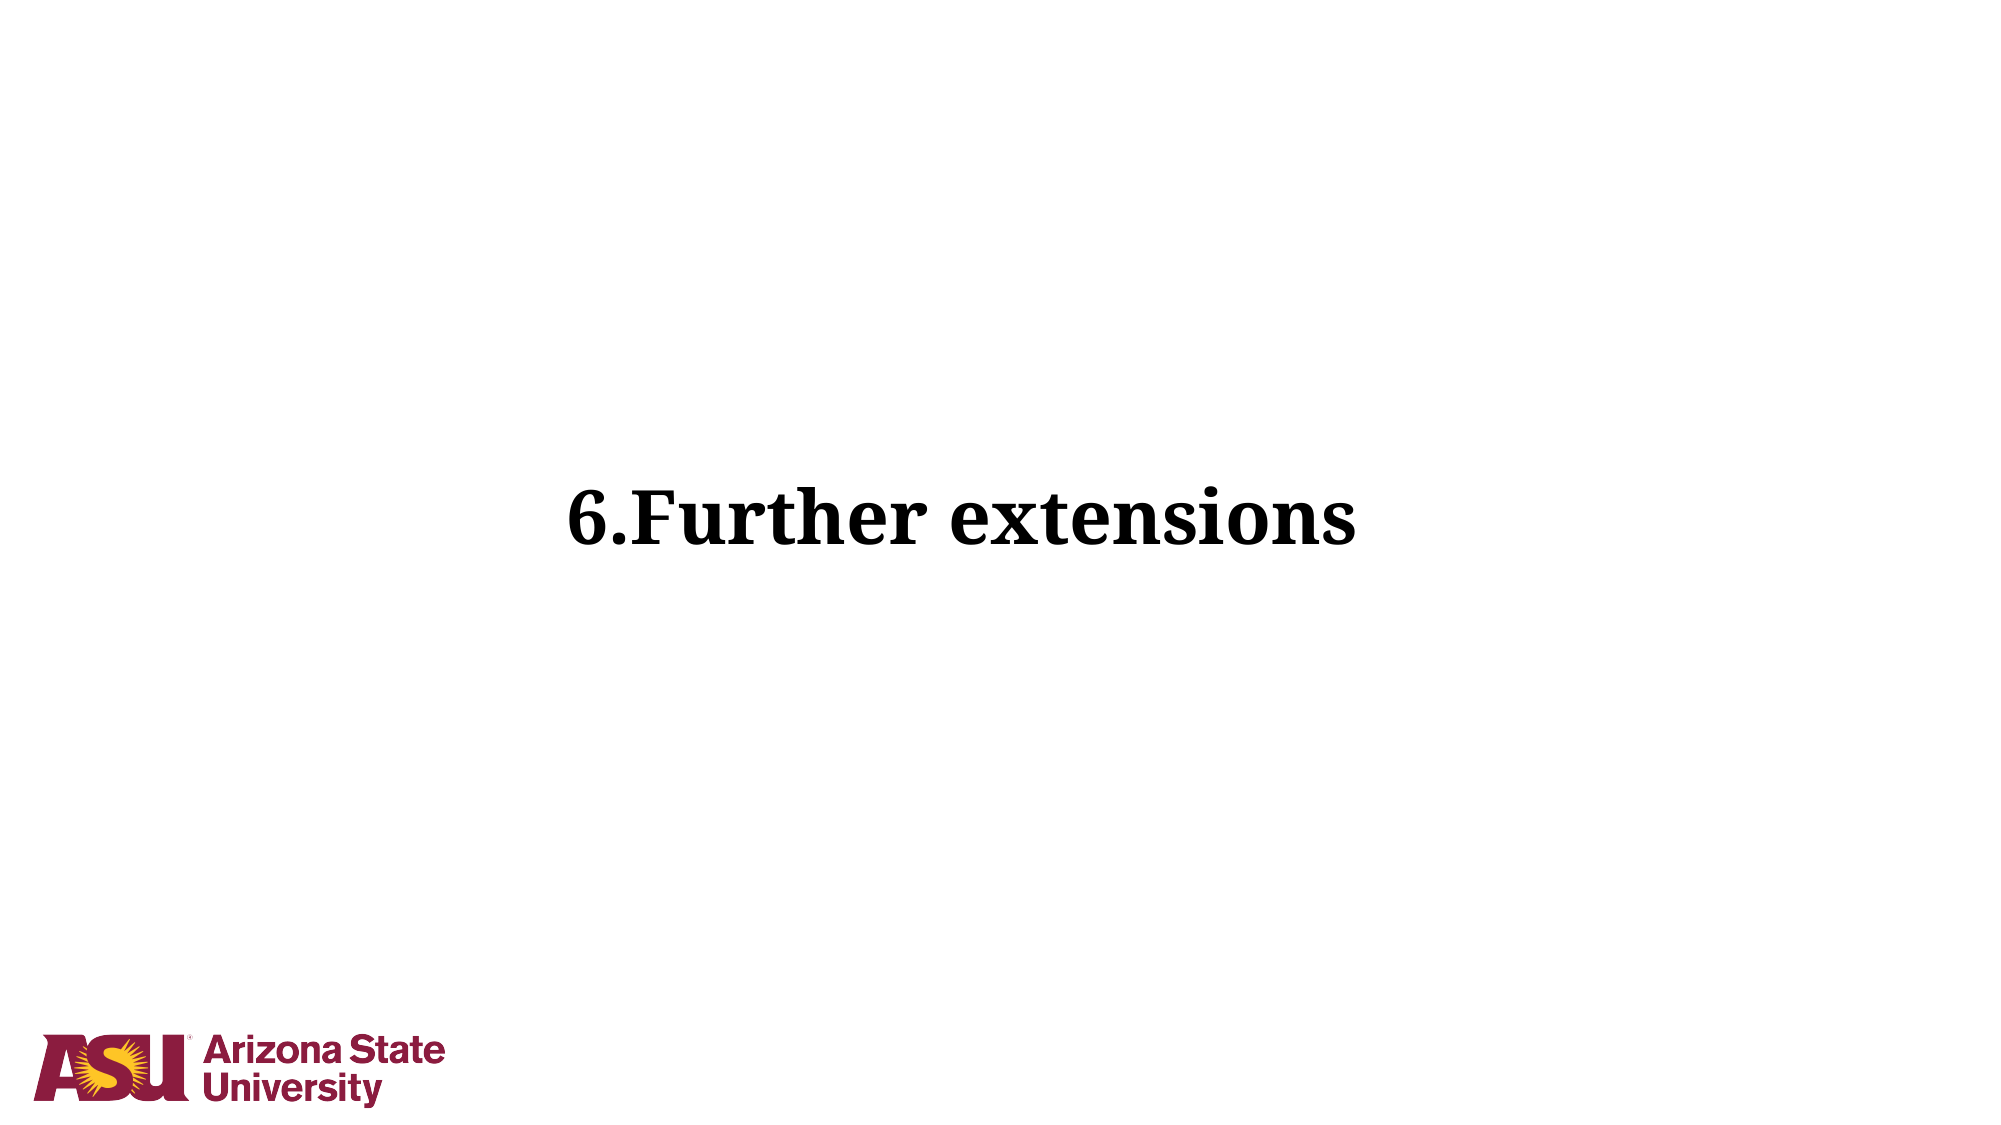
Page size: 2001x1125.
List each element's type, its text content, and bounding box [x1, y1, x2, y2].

picture [0, 1001, 478, 1125]
text_box 6.Further extensions [140, 287, 1785, 743]
